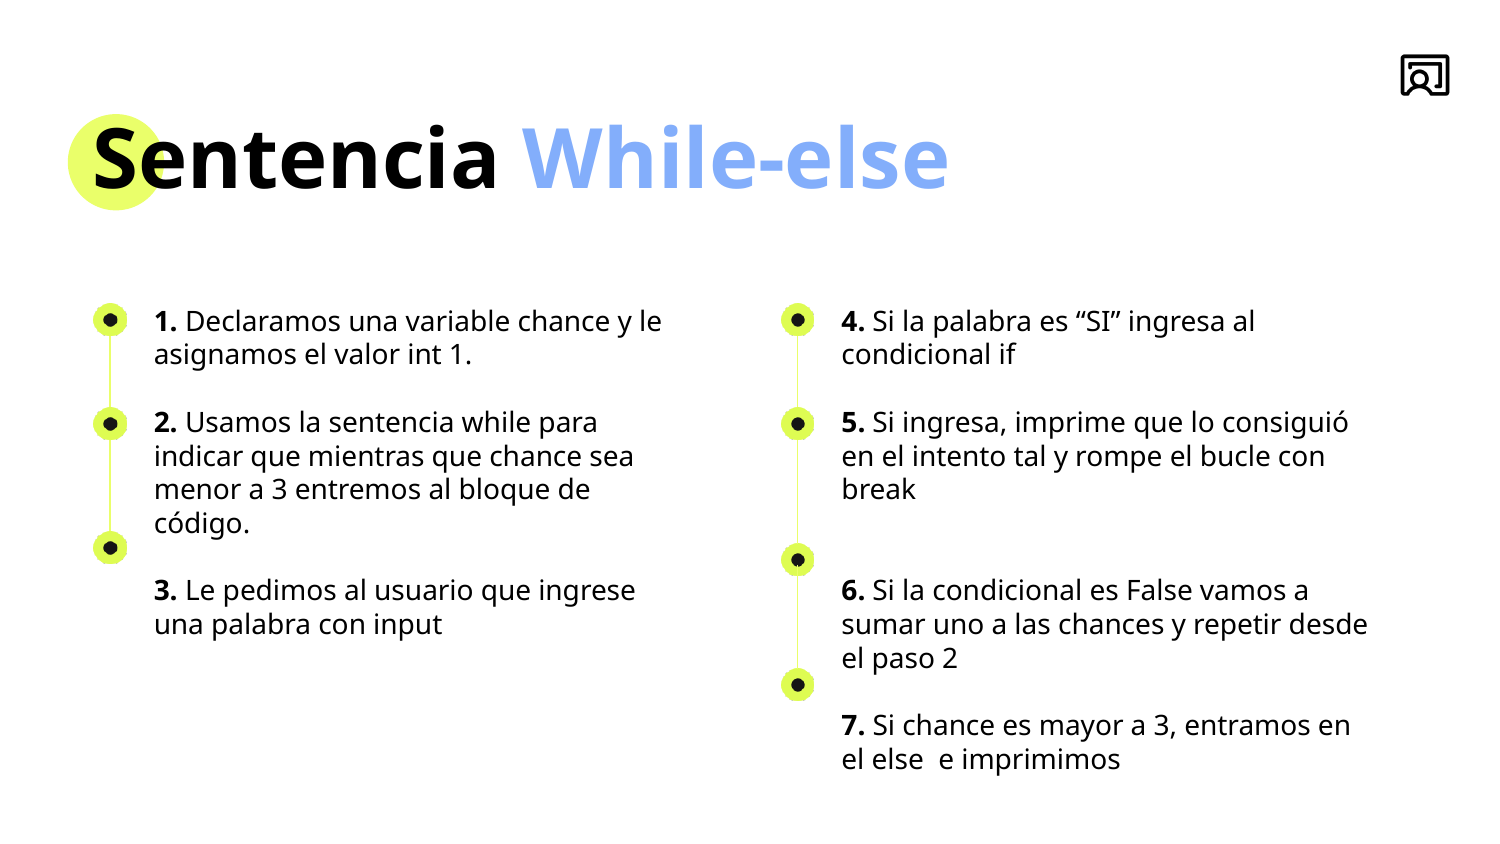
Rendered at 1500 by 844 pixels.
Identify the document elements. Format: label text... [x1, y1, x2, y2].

picture [781, 543, 814, 577]
picture [93, 407, 127, 440]
picture [93, 303, 127, 336]
picture [781, 407, 814, 440]
text_box 1. Declaramos una variable chance y le asignamos el valor int 1. 2. Usamos la sentencia while para indicar que mientras que chance sea menor a 3 entremos al bloque de código. 3. Le pedimos al usuario que ingrese una palabra con input [138, 287, 707, 656]
text_box 4. Si la palabra es “SI” ingresa al condicional if 5. Si ingresa, imprime que lo consiguió en el intento tal y rompe el bucle con break 6. Si la condicional es False vamos a sumar uno a las chances y repetir desde el paso 2 7. Si chance es mayor a 3, entramos en el else e imprimimos [826, 287, 1395, 790]
text_box [67, 133, 77, 191]
picture [93, 530, 127, 564]
text_box Sentencia While-else [77, 101, 1414, 222]
picture [781, 668, 814, 702]
picture [781, 303, 814, 336]
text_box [1376, 26, 1474, 124]
